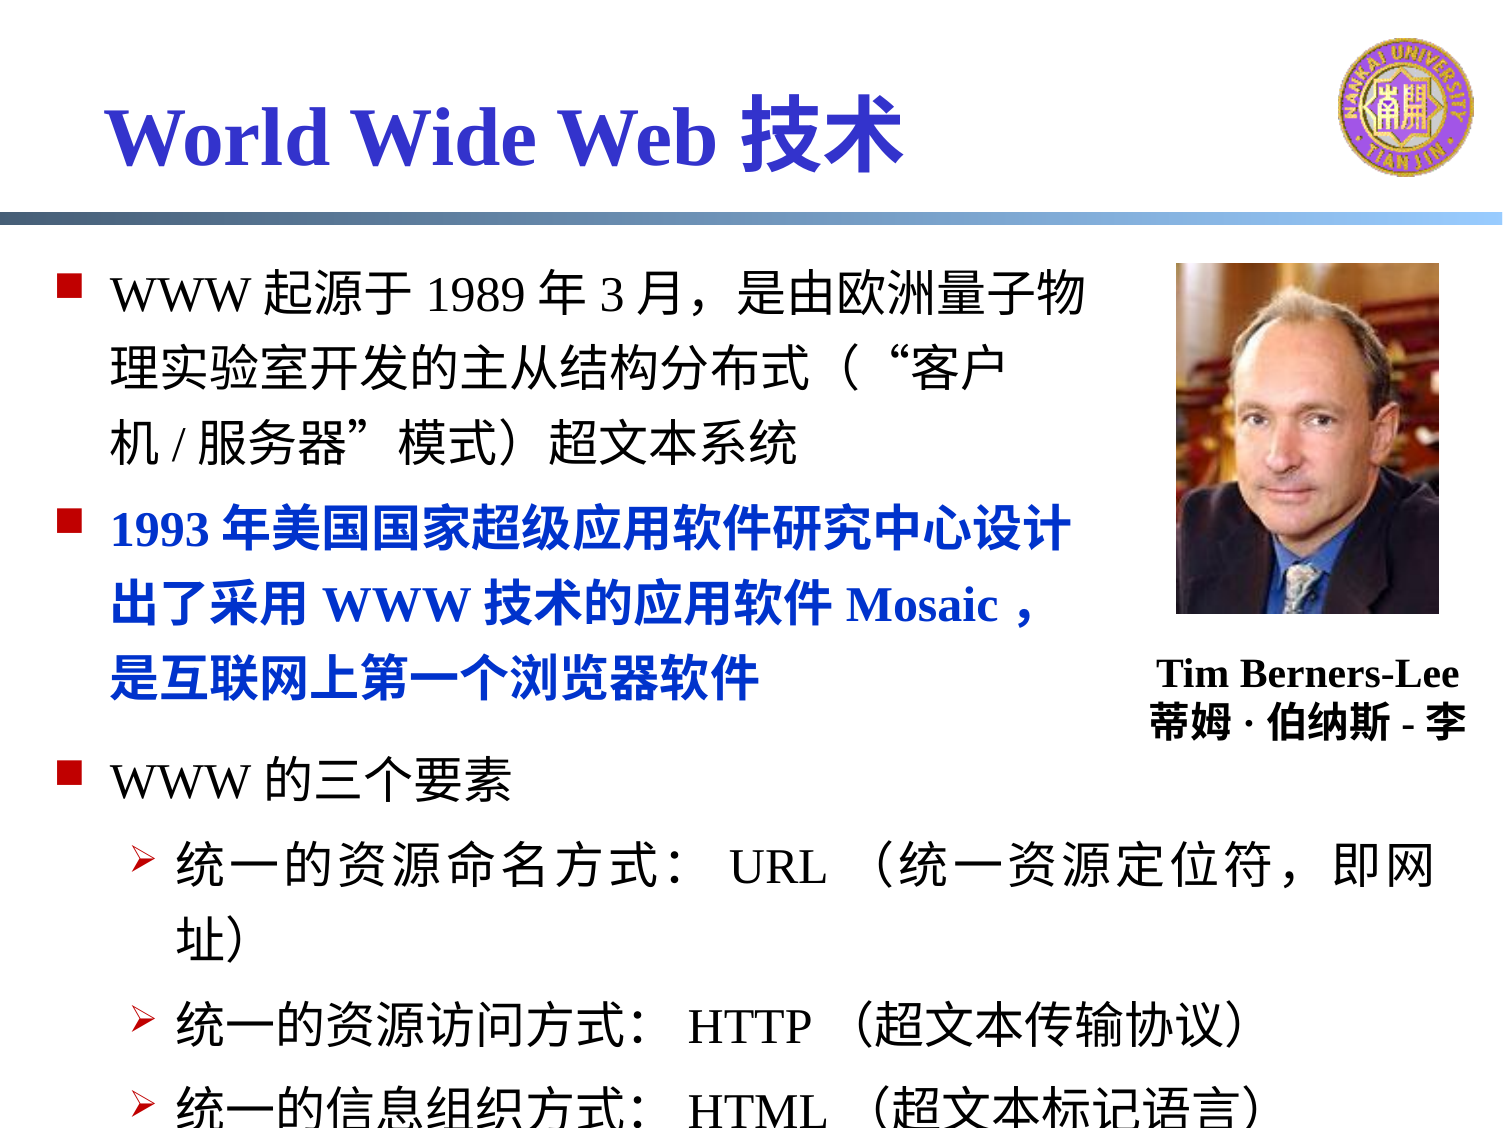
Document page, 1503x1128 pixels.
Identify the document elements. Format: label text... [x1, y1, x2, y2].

title World Wide Web技术 [88, 50, 1289, 214]
picture [1175, 263, 1439, 614]
text_box Tim Berners-Lee 蒂姆·伯纳斯-李 [1113, 638, 1503, 754]
picture [1338, 38, 1474, 177]
text_box WWW的三个要素 统一的资源命名方式：URL（统一资源定位符，即网址） 统一的资源访问方式：HTTP（超文本传输协议） 统一的信息组织方式：HTML（超文本标记语言） [38, 725, 1451, 1101]
list WWW起源于1989年3月，是由欧洲量子物理实验室开发的主从结构分布式（“客户机/服务器”模式）超文本系统 1993年美国国家超级应用软件研究中心设计出了采用WWW技术的应用软件Mosaic，是互联网上第一个浏览器软件 [38, 238, 1114, 714]
